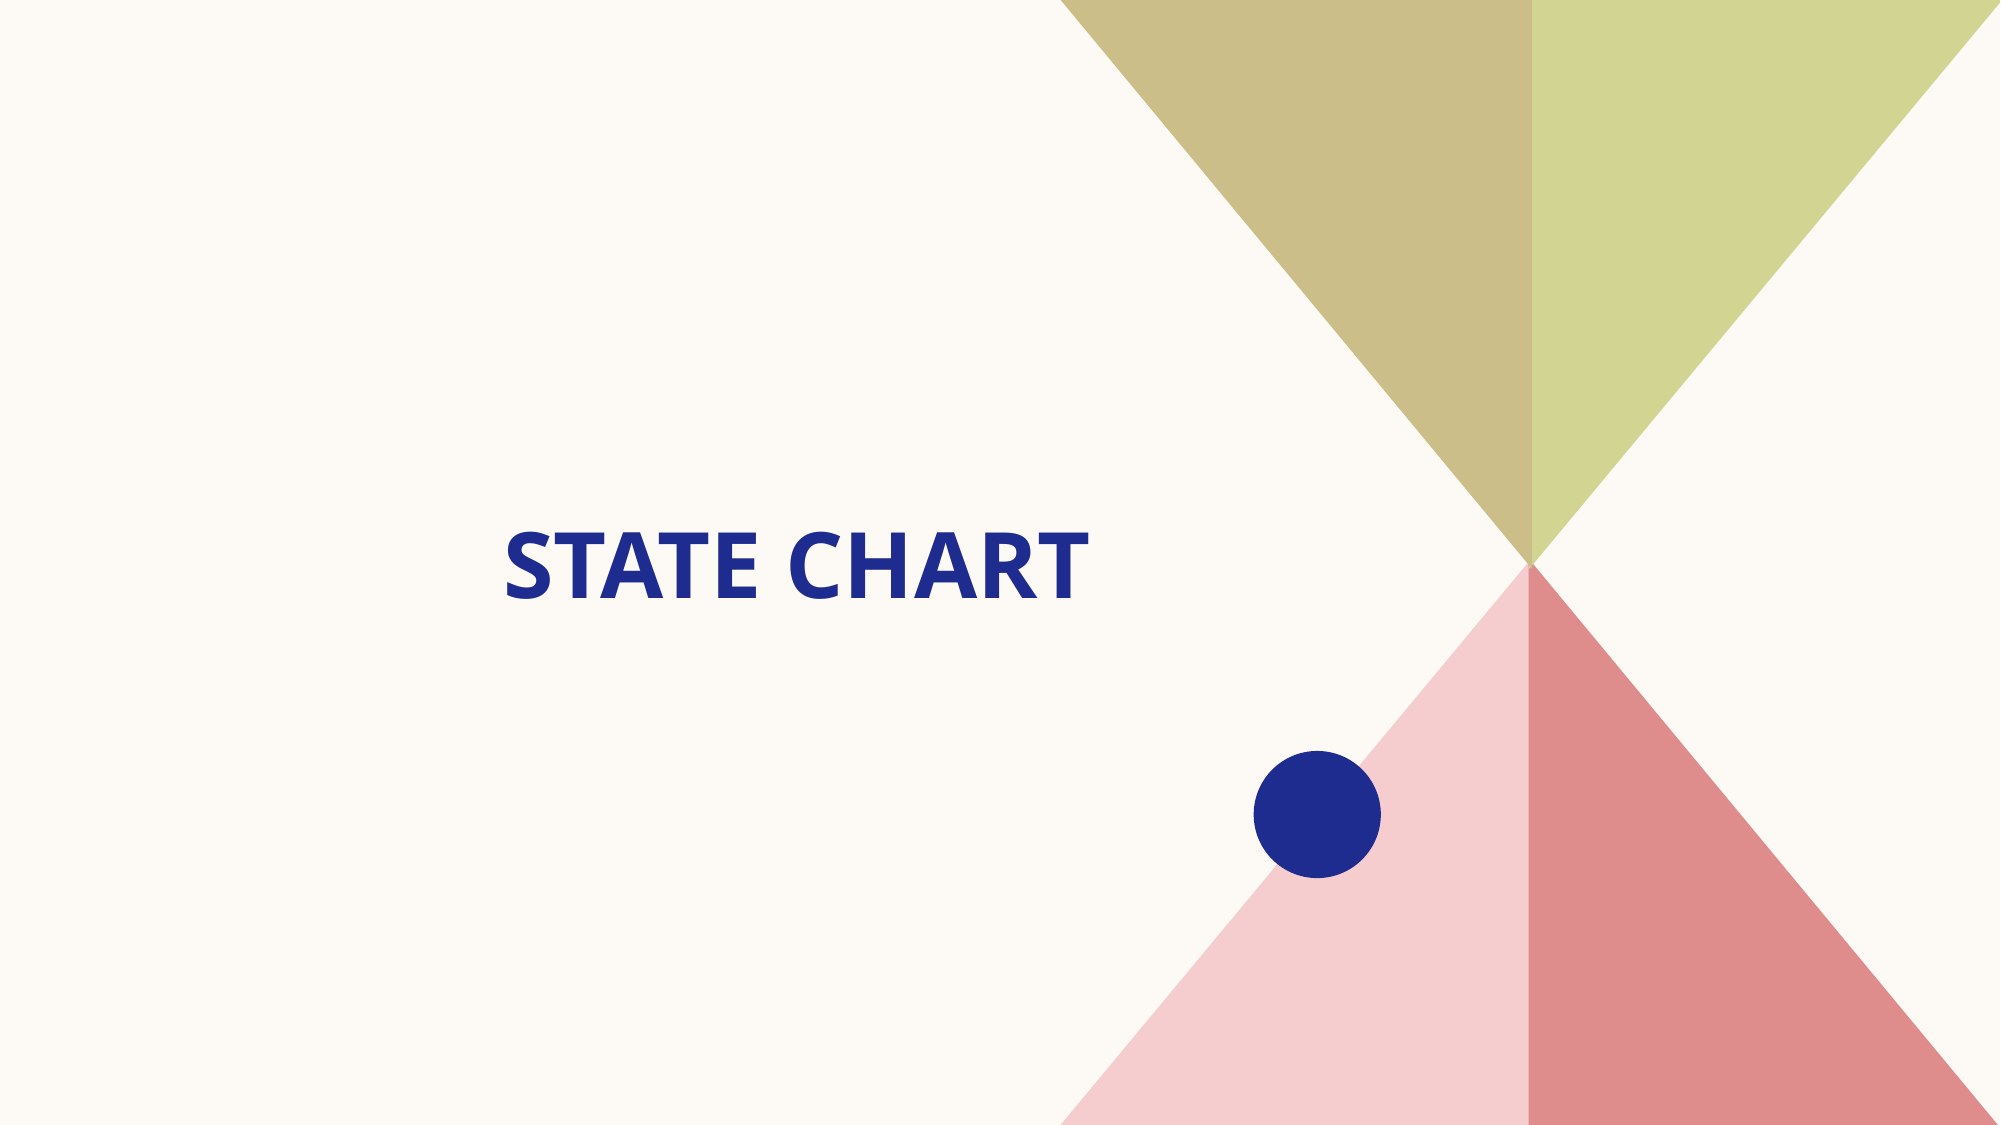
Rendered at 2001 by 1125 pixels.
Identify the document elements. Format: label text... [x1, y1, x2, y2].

title STATE CHART [0, 499, 1673, 626]
